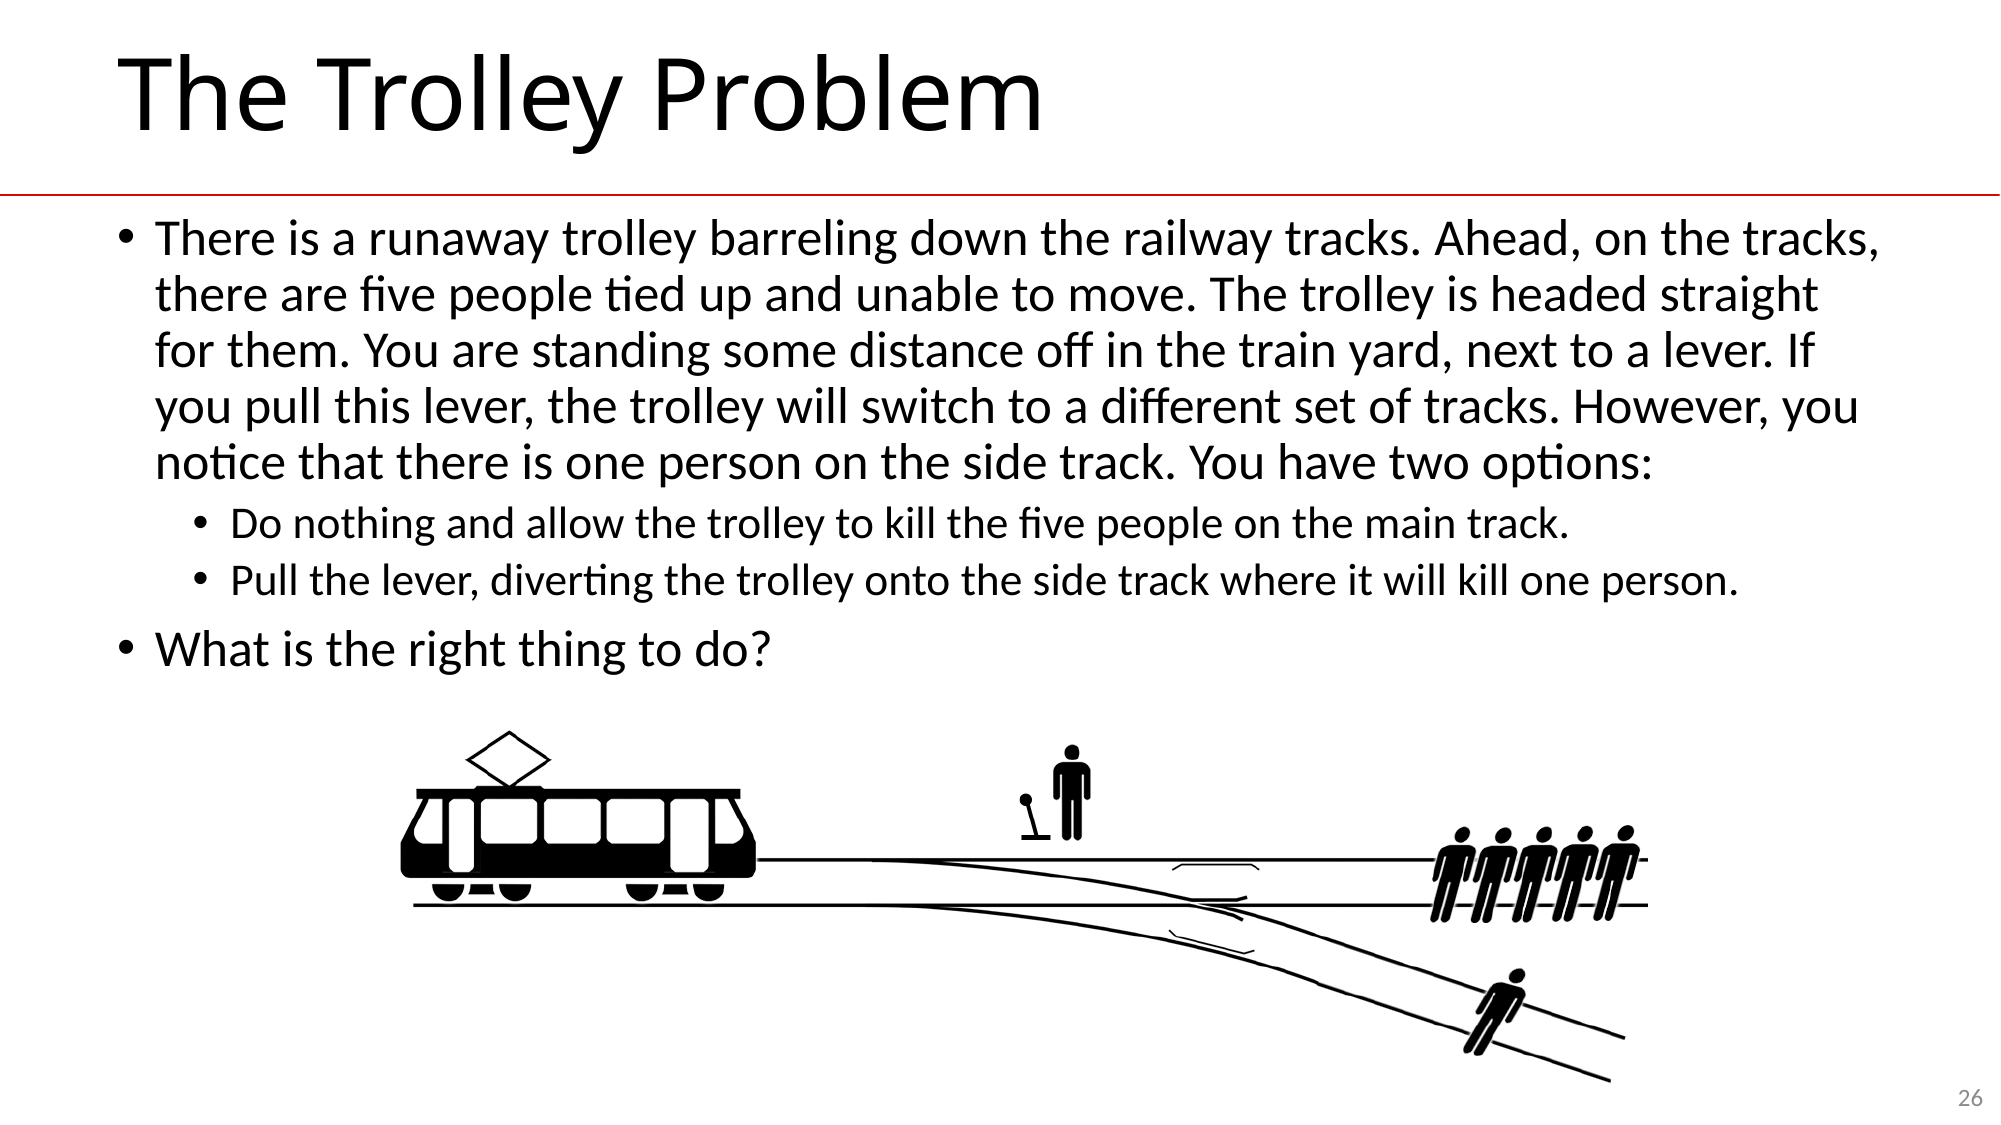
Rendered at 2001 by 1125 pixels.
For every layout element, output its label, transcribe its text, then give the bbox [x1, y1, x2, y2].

list There is a runaway trolley barreling down the railway tracks. Ahead, on the tracks, there are five people tied up and unable to move. The trolley is headed straight for them. You are standing some distance off in the train yard, next to a lever. If you pull this lever, the trolley will switch to a different set of tracks. However, you notice that there is one person on the side track. You have two options: Do nothing and allow the trolley to kill the five people on the main track. Pull the lever, diverting the trolley onto the side track where it will kill one person. What is the right thing to do? [102, 203, 1899, 711]
picture [369, 700, 1670, 1125]
slide_number 26 [1670, 1066, 1999, 1125]
title The Trolley Problem [102, 10, 1899, 186]
